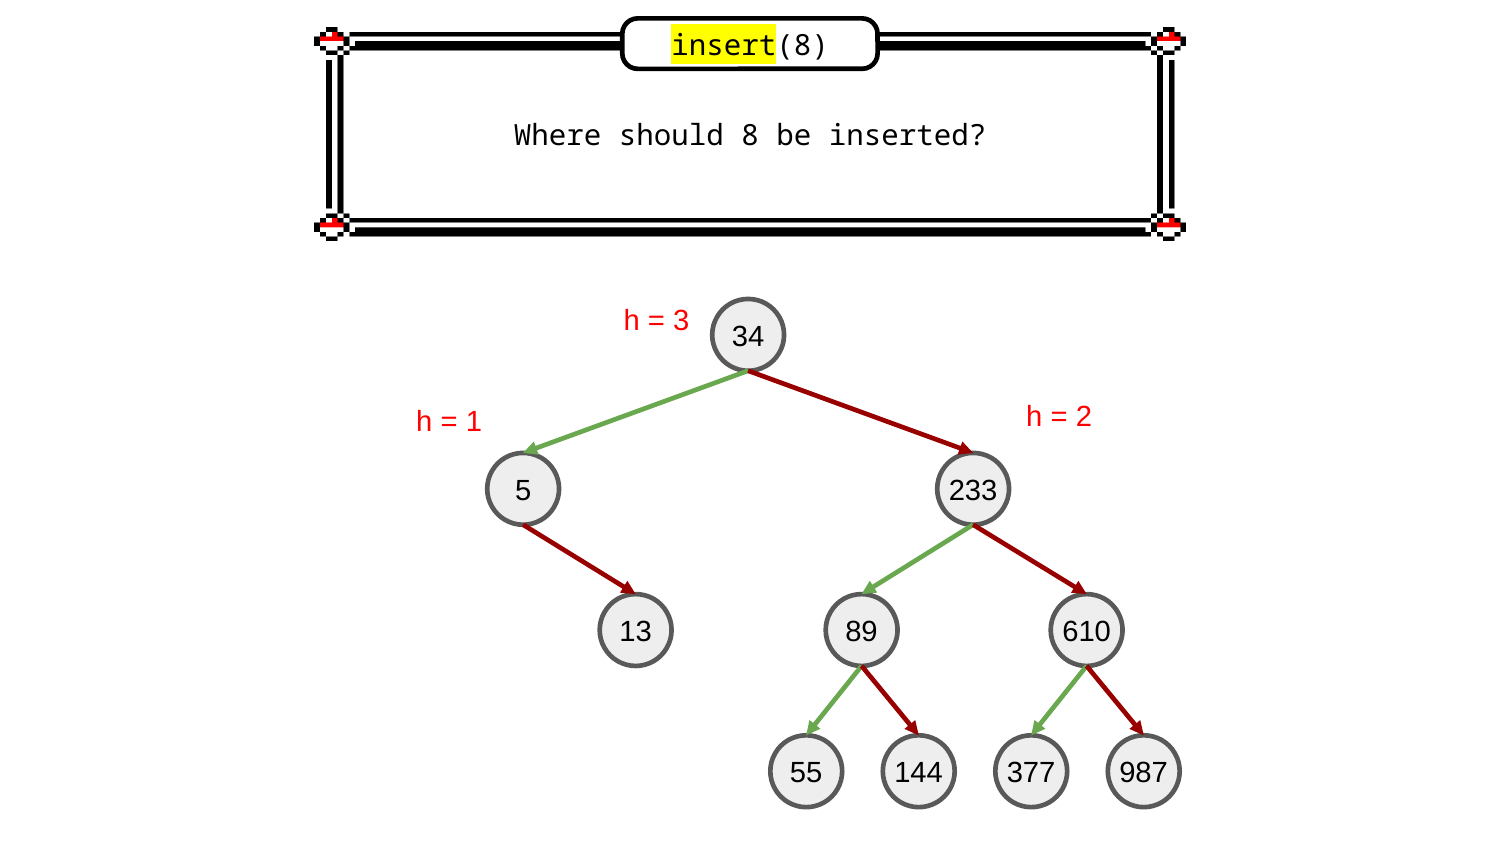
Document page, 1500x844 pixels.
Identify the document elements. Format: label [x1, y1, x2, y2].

text_box [314, 18, 1186, 241]
text_box [1002, 382, 1116, 452]
text_box [392, 286, 1180, 808]
